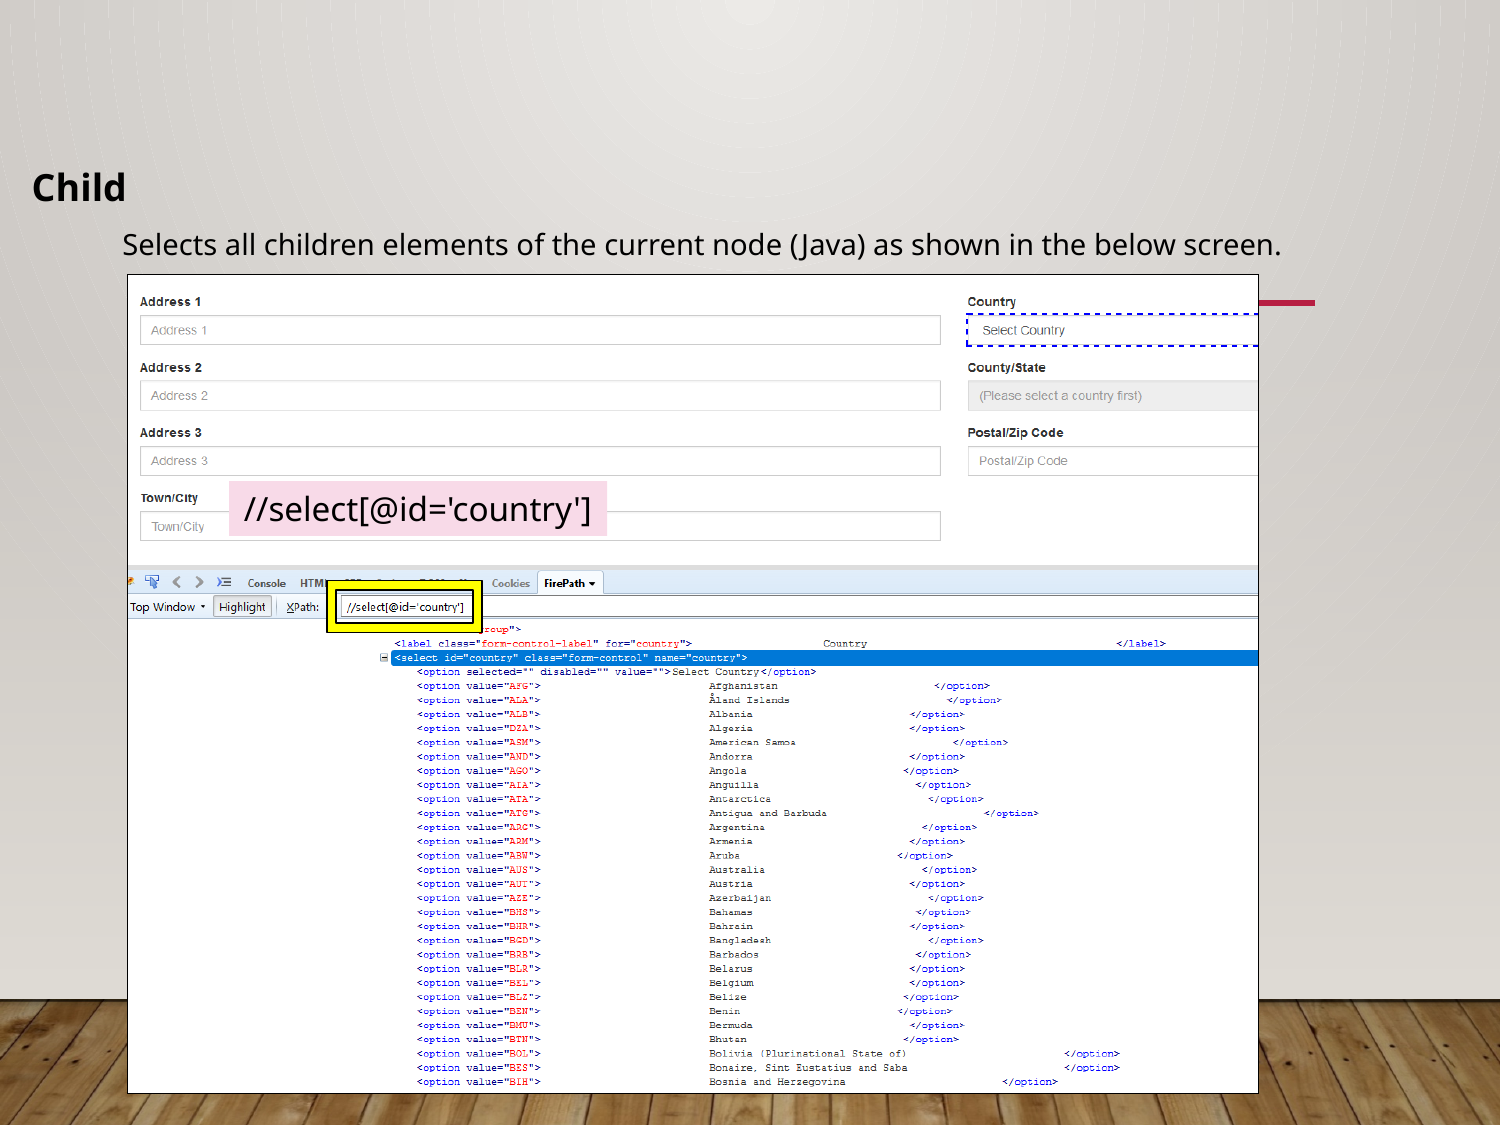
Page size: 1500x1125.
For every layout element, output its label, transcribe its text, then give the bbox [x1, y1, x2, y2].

picture [0, 273, 1500, 1125]
text_box Child [16, 156, 142, 217]
text_box Selects all children elements of the current node (Java) as shown in the below screen. [107, 218, 1422, 269]
